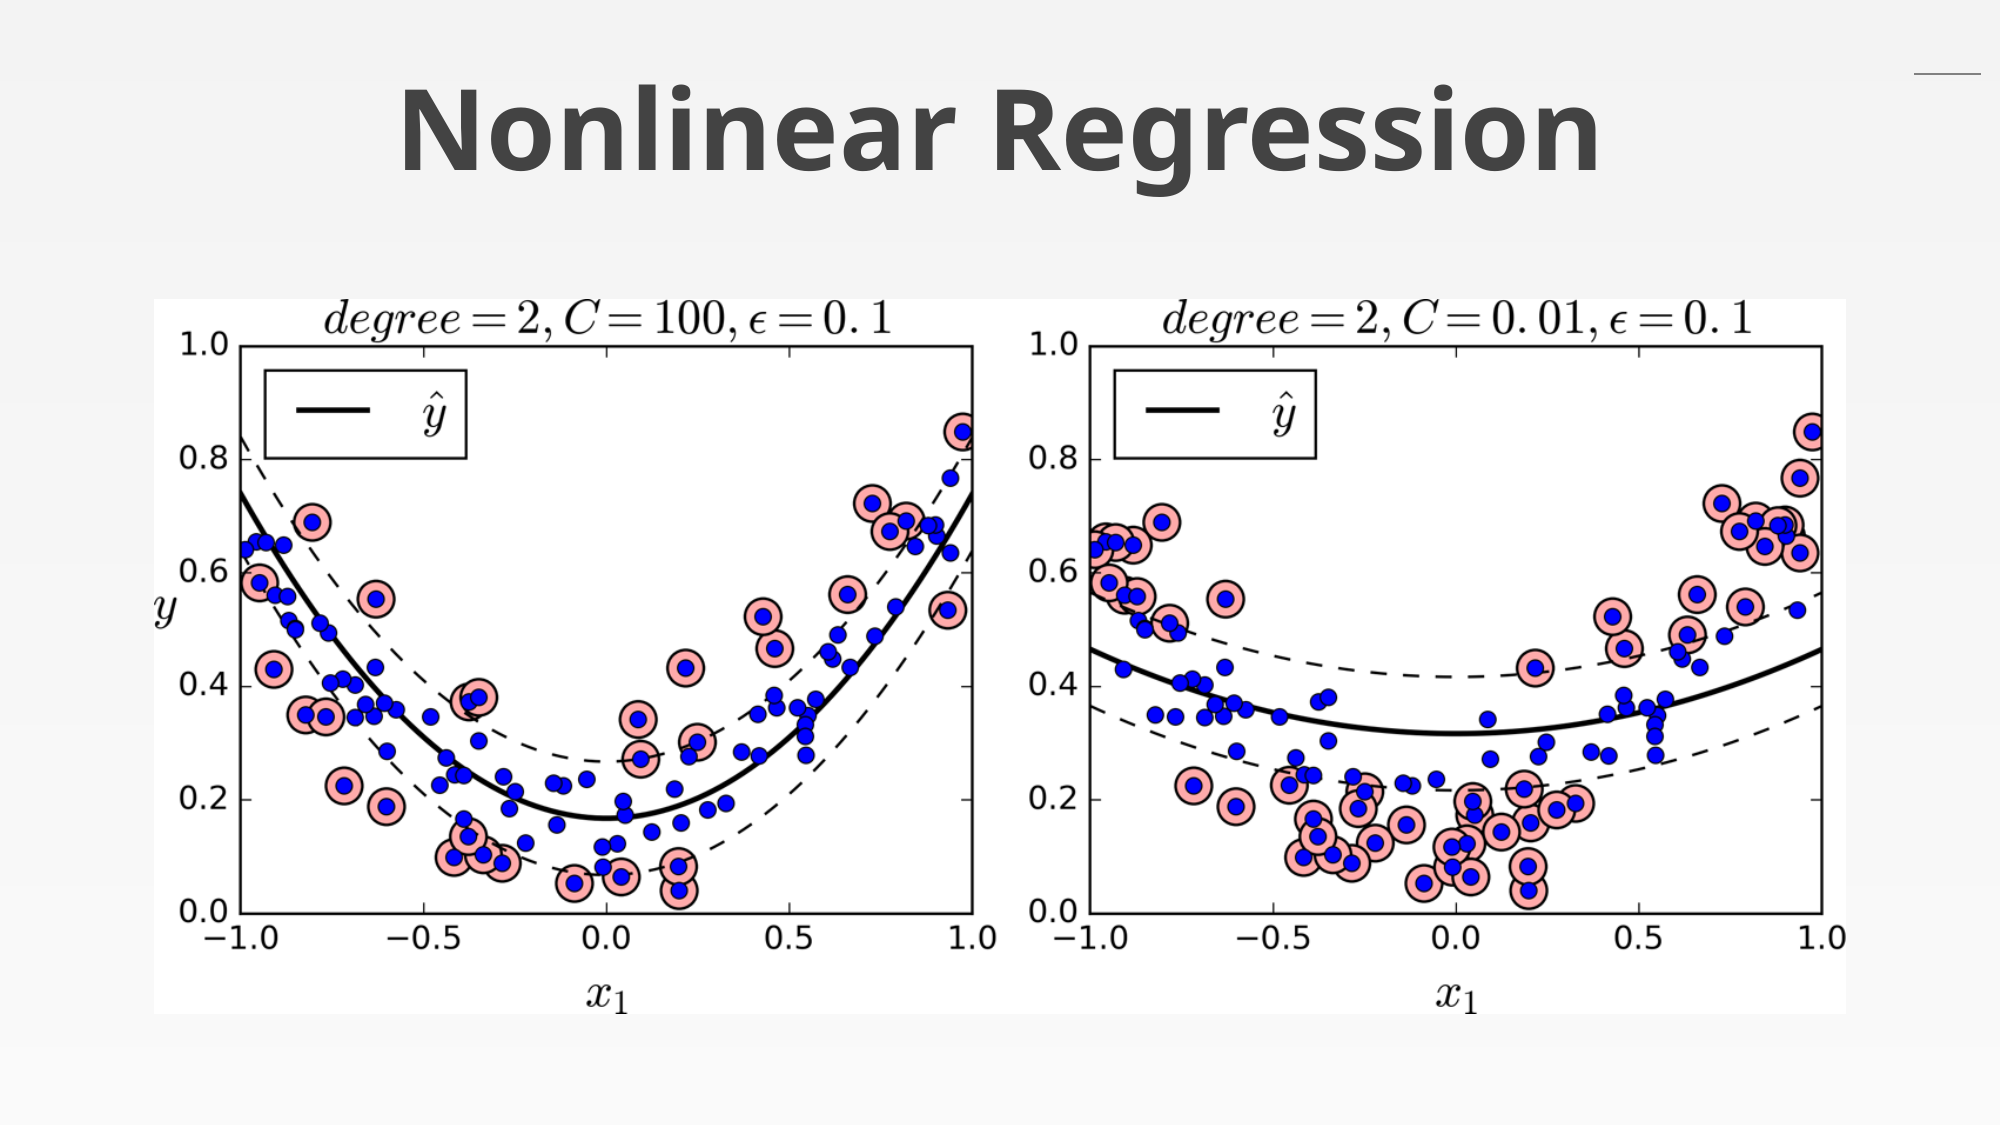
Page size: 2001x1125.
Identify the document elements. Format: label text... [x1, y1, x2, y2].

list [154, 299, 1846, 1014]
title Nonlinear Regression [0, 43, 2000, 224]
